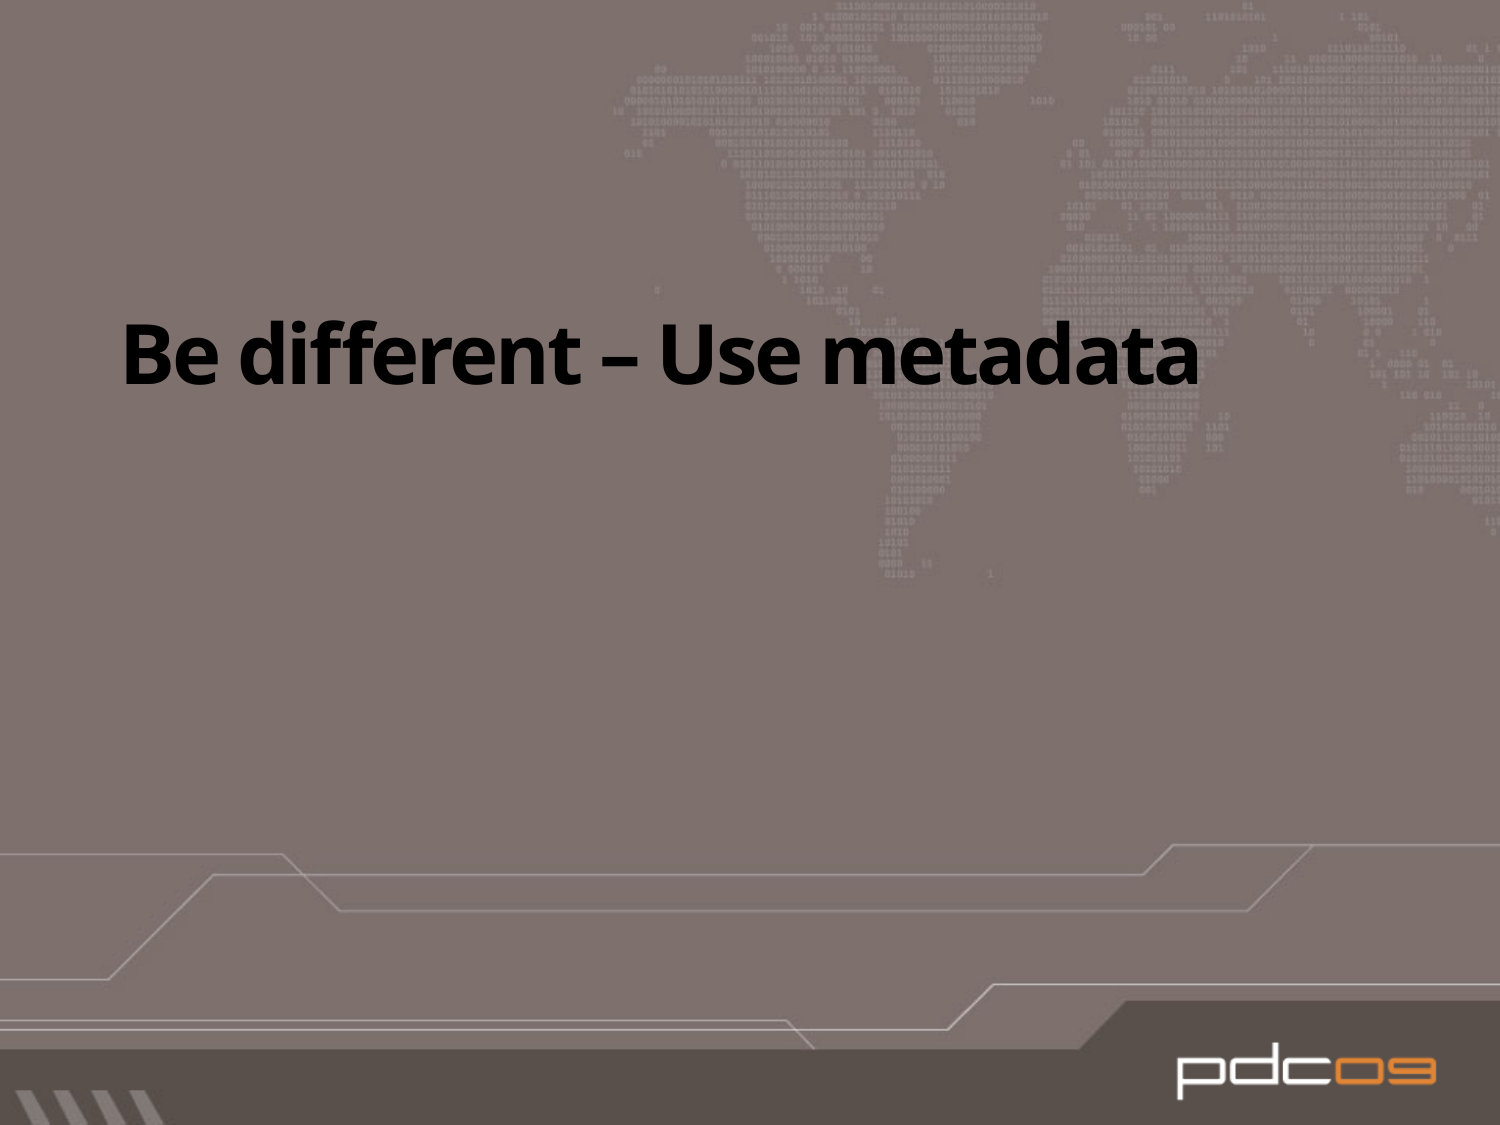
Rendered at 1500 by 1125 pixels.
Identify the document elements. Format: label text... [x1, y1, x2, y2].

picture [0, 0, 1500, 1125]
title Be different – Use metadata [119, 312, 1380, 563]
